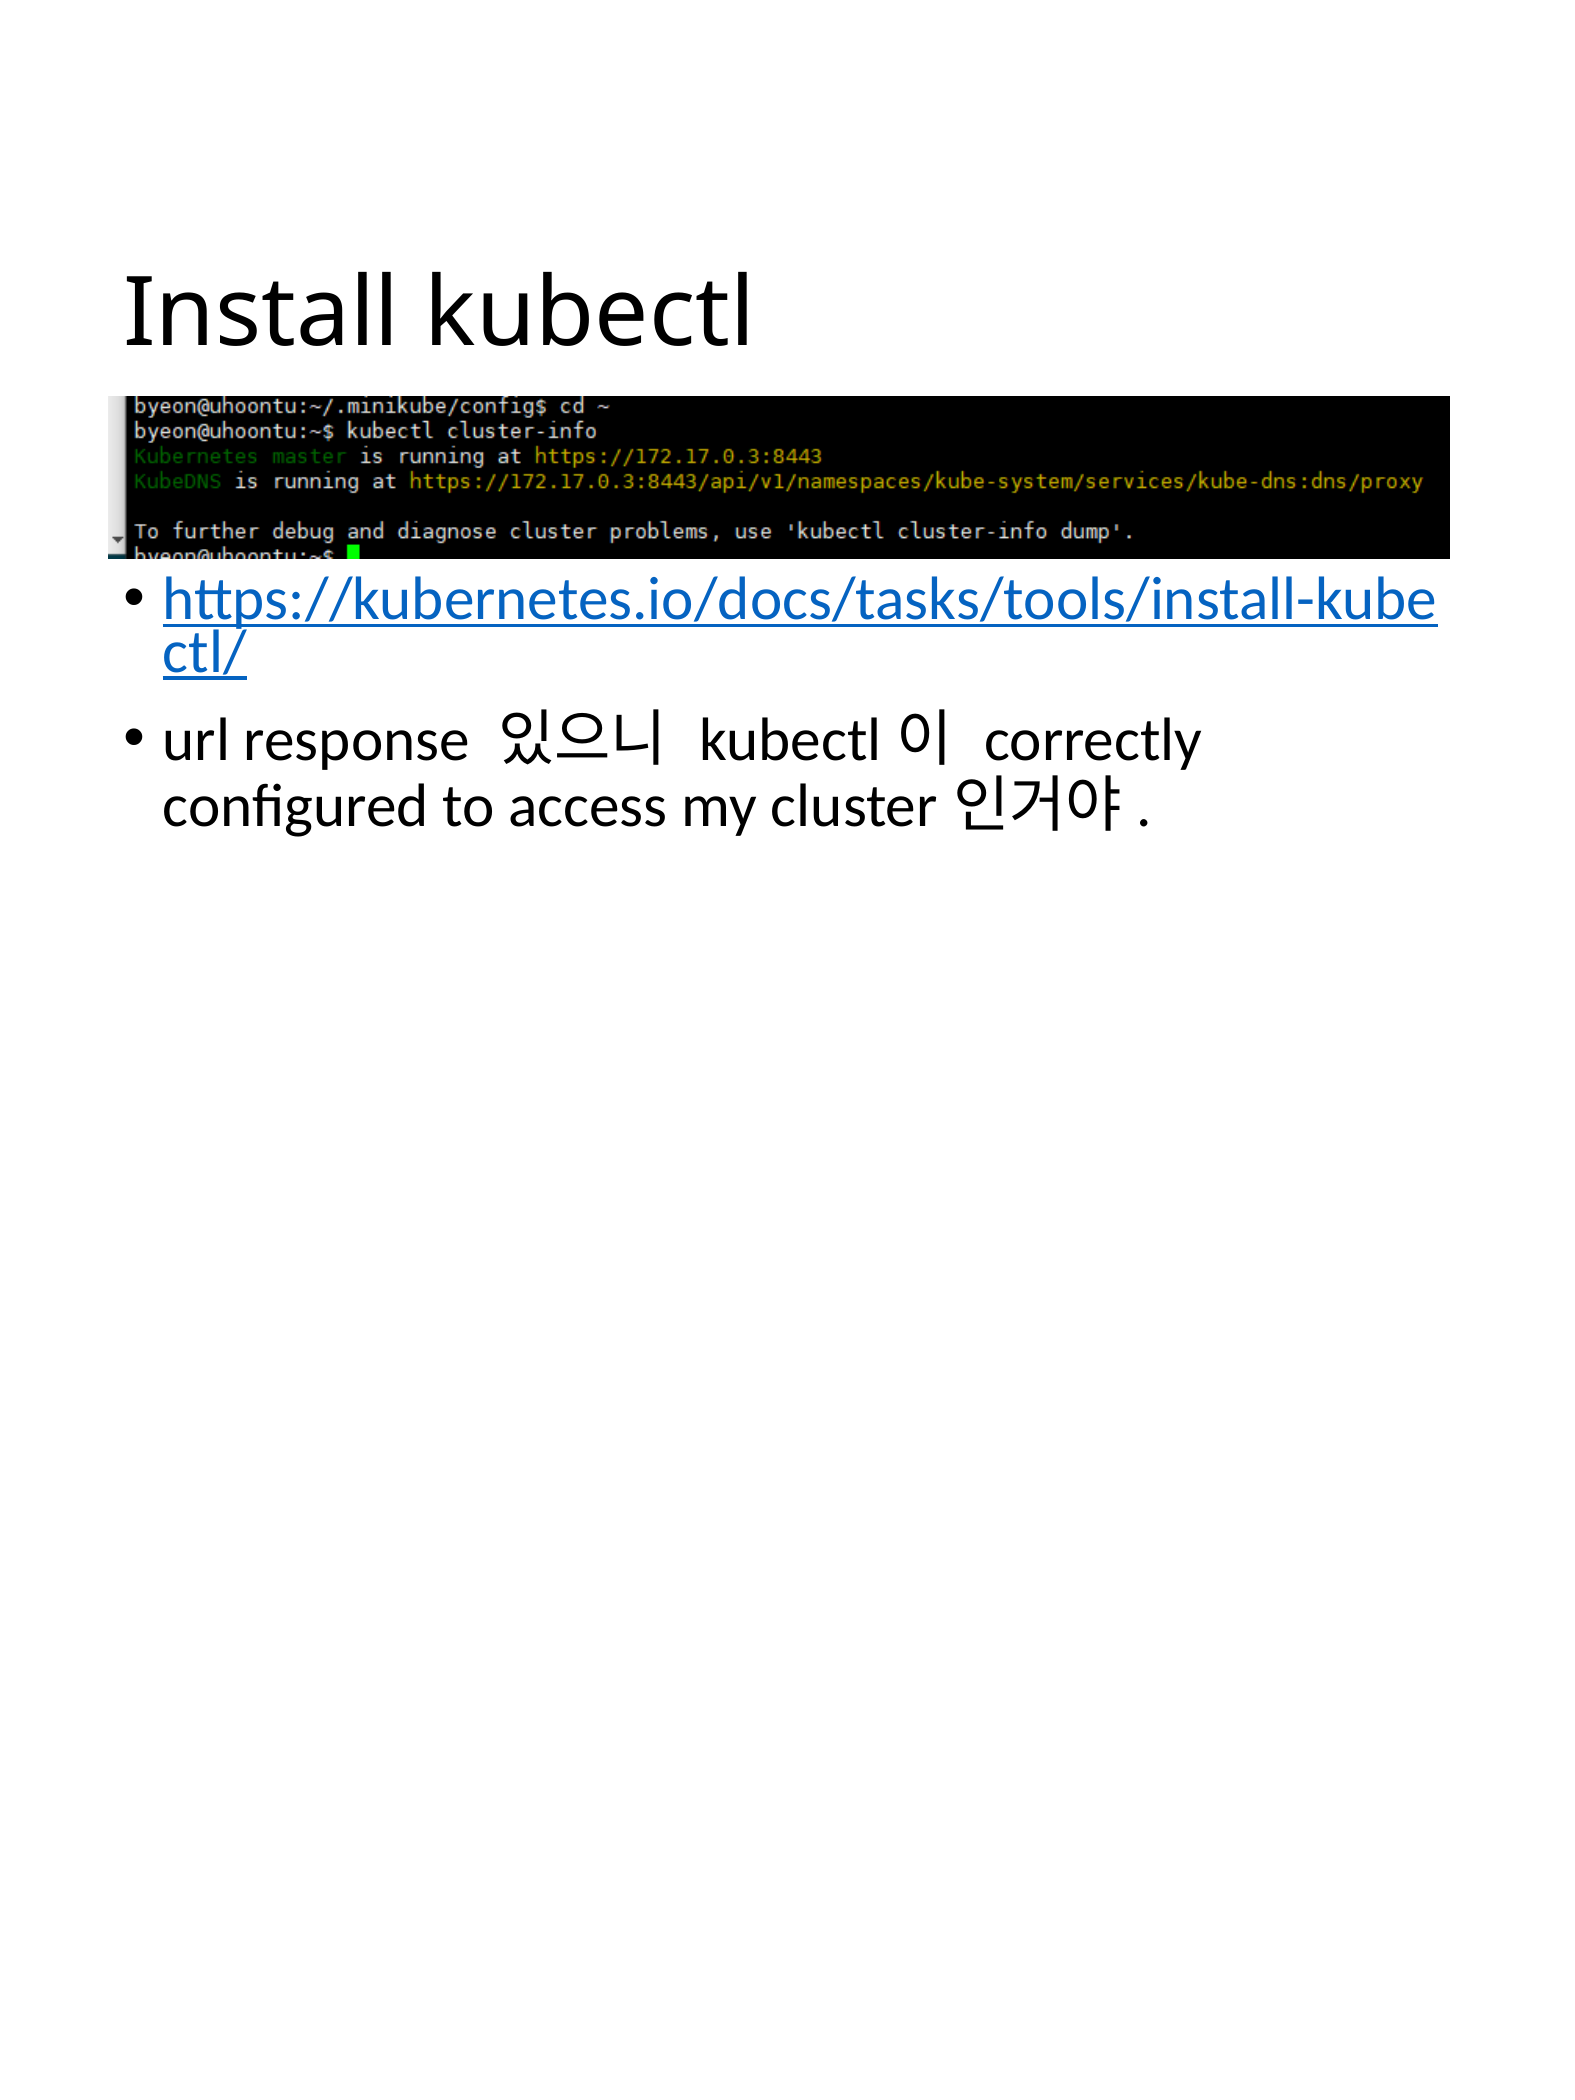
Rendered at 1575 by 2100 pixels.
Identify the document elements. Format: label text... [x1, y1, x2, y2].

picture [108, 396, 1450, 559]
title Install kubectl [108, 111, 1467, 518]
list https://kubernetes.io/docs/tasks/tools/install-kubectl/ url response 있으니 kubectl이 correctly configured to access my cluster인거야. [108, 559, 1467, 1892]
